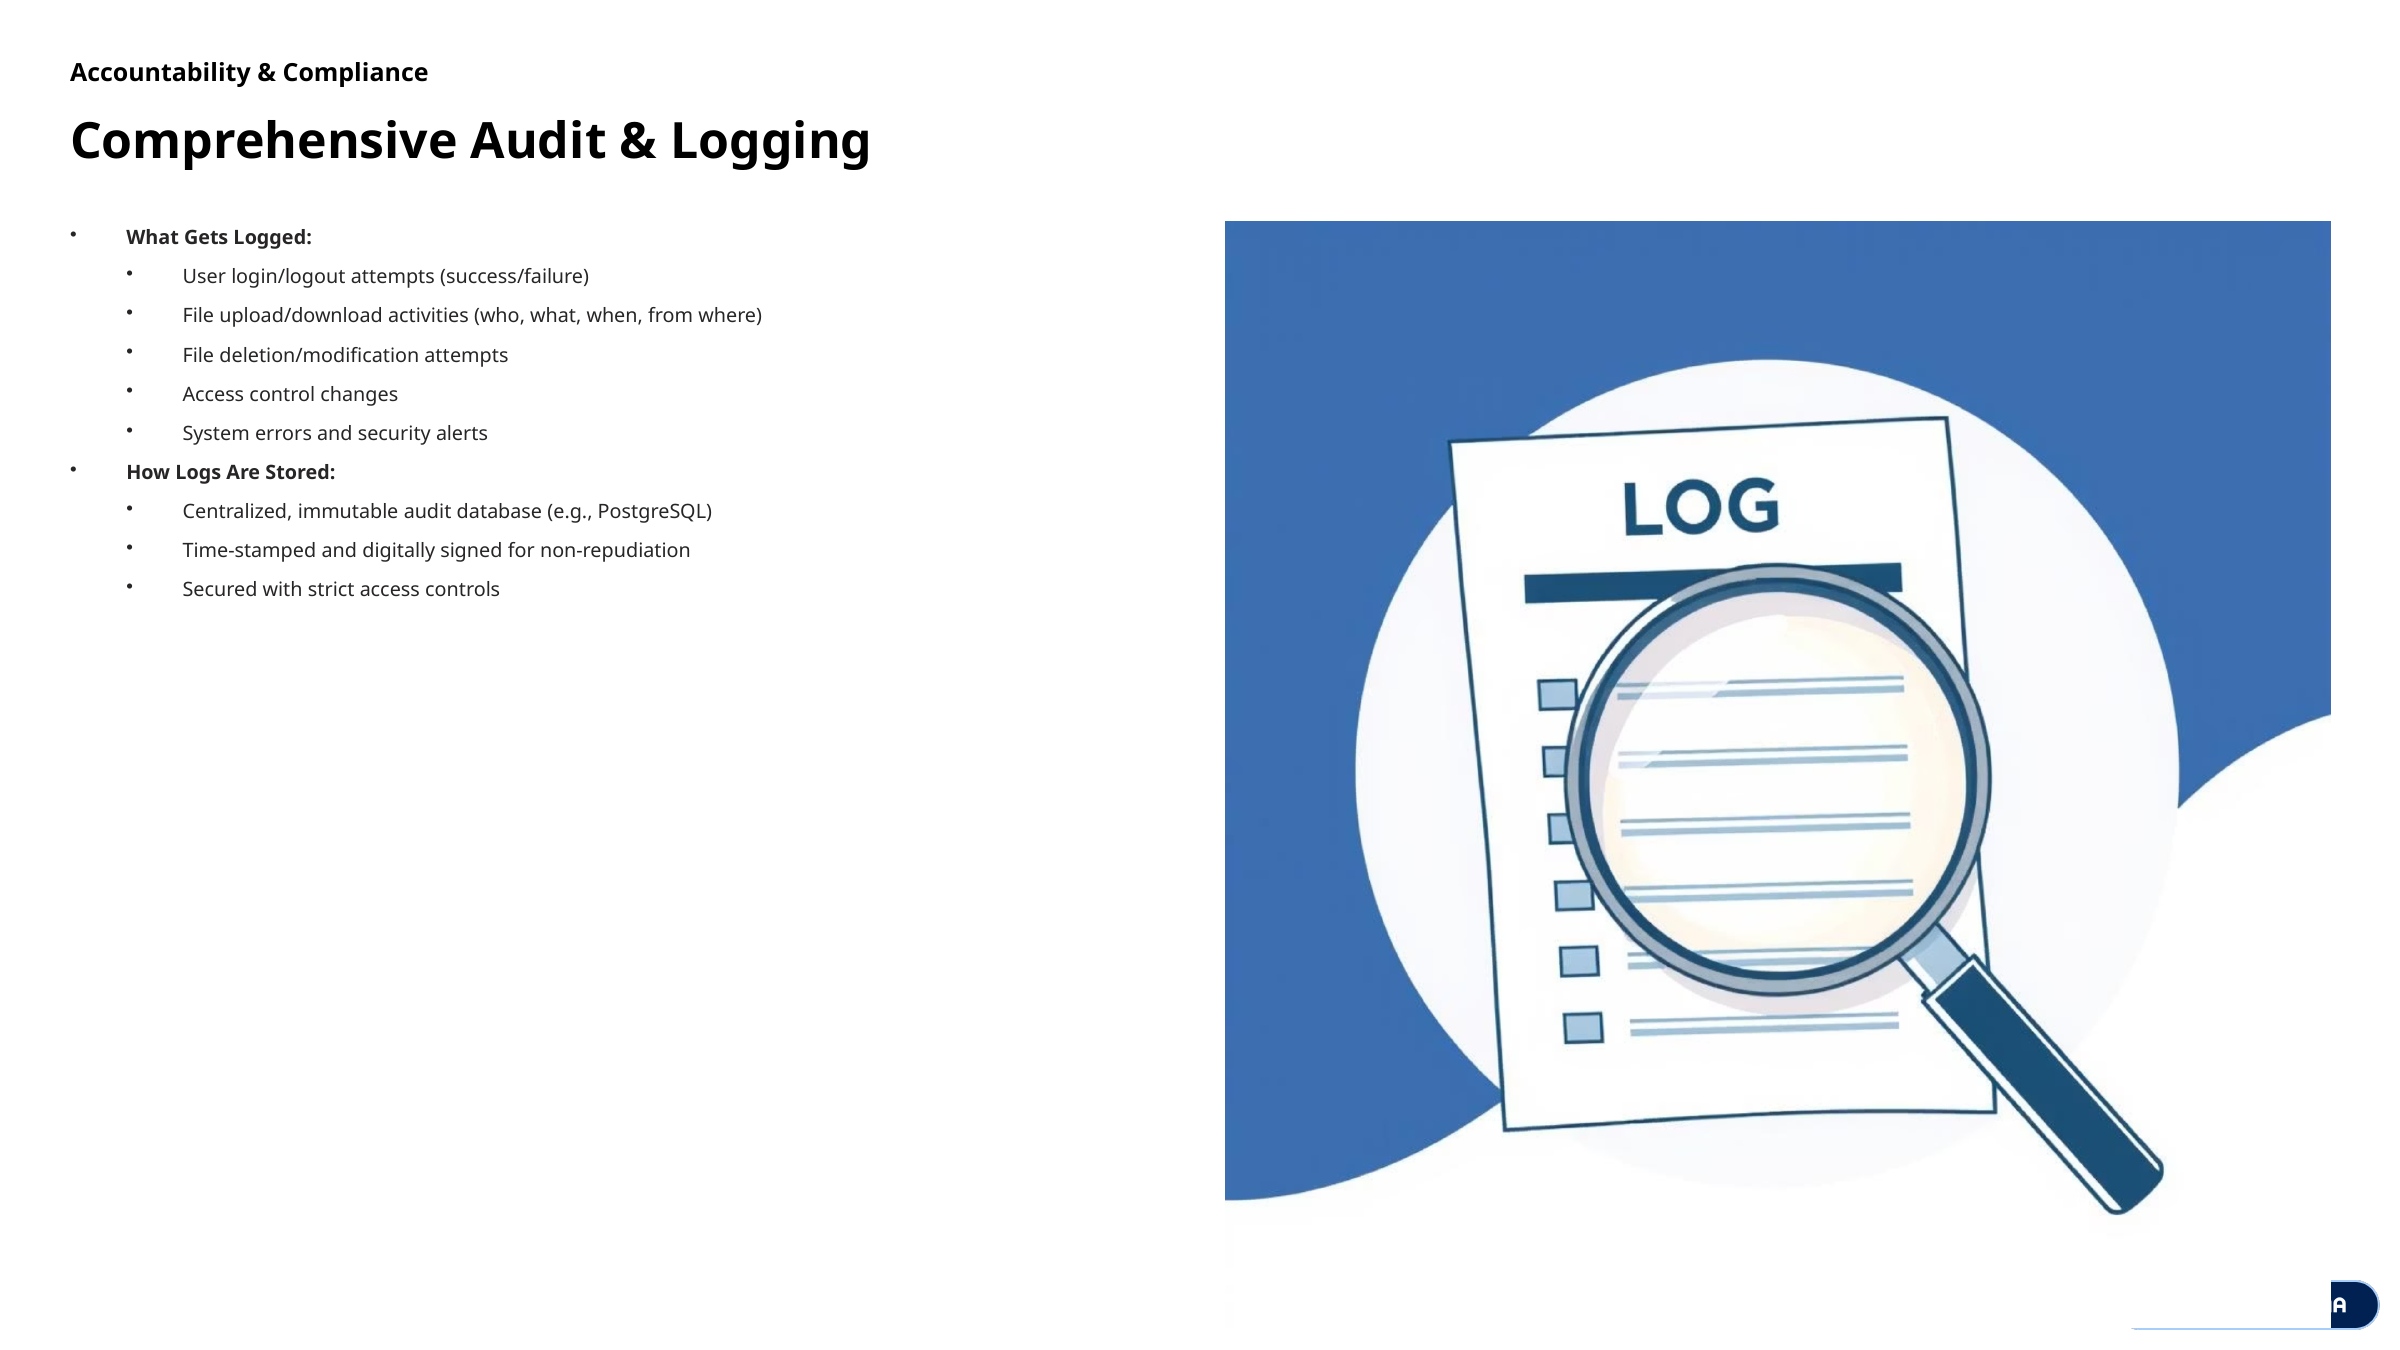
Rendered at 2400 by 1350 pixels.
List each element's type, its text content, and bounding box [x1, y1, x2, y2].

text_box Accountability & Compliance [70, 55, 425, 87]
text_box System errors and security alerts [70, 413, 1176, 446]
text_box Centralized, immutable audit database (e.g., PostgreSQL) [70, 491, 1176, 524]
text_box How Logs Are Stored: [70, 452, 1176, 485]
text_box What Gets Logged: [70, 217, 1176, 250]
text_box Time-stamped and digitally signed for non-repudiation [70, 530, 1176, 563]
text_box User login/logout attempts (success/failure) [70, 256, 1176, 289]
text_box Access control changes [70, 373, 1176, 406]
text_box File deletion/modification attempts [70, 334, 1176, 367]
text_box Secured with strict access controls [70, 569, 1176, 602]
text_box File upload/download activities (who, what, when, from where) [70, 295, 1176, 328]
picture [1225, 221, 2389, 1339]
text_box Comprehensive Audit & Logging [70, 106, 859, 170]
